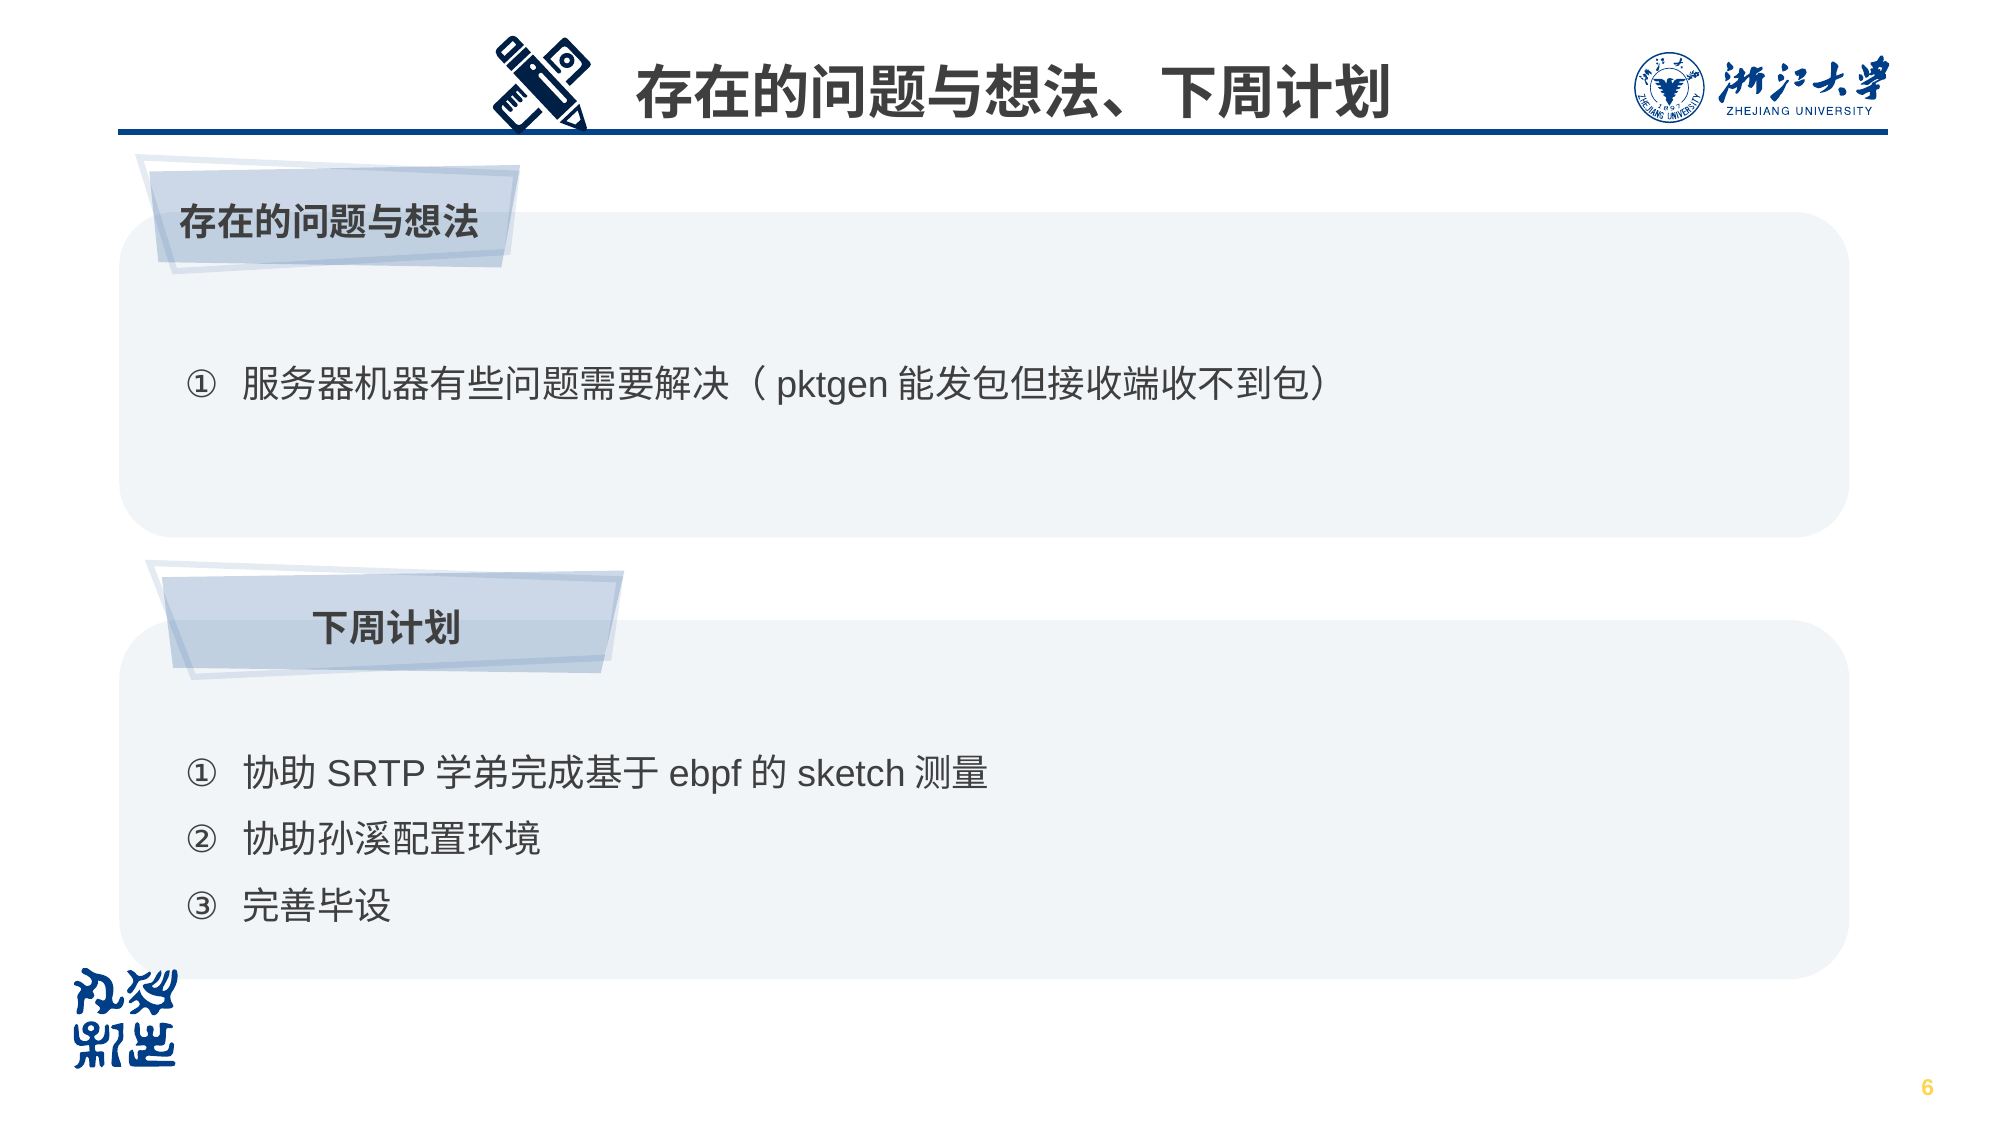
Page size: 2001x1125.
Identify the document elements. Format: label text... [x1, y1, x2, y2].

text_box [495, 35, 531, 71]
text_box [118, 618, 1851, 981]
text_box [139, 157, 521, 272]
slide_number 6 [1498, 1065, 1949, 1122]
text_box [542, 37, 591, 86]
text_box 协助SRTP学弟完成基于ebpf的sketch测量 协助孙溪配置环境 完善毕设 [184, 713, 1164, 952]
text_box [118, 211, 1851, 539]
title 存在的问题与想法、下周计划 [303, 34, 1724, 134]
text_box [149, 562, 625, 677]
text_box [559, 103, 587, 132]
text_box [492, 83, 543, 134]
text_box [513, 54, 577, 120]
text_box 服务器机器有些问题需要解决（pktgen能发包但接收端收不到包） [184, 301, 335, 452]
